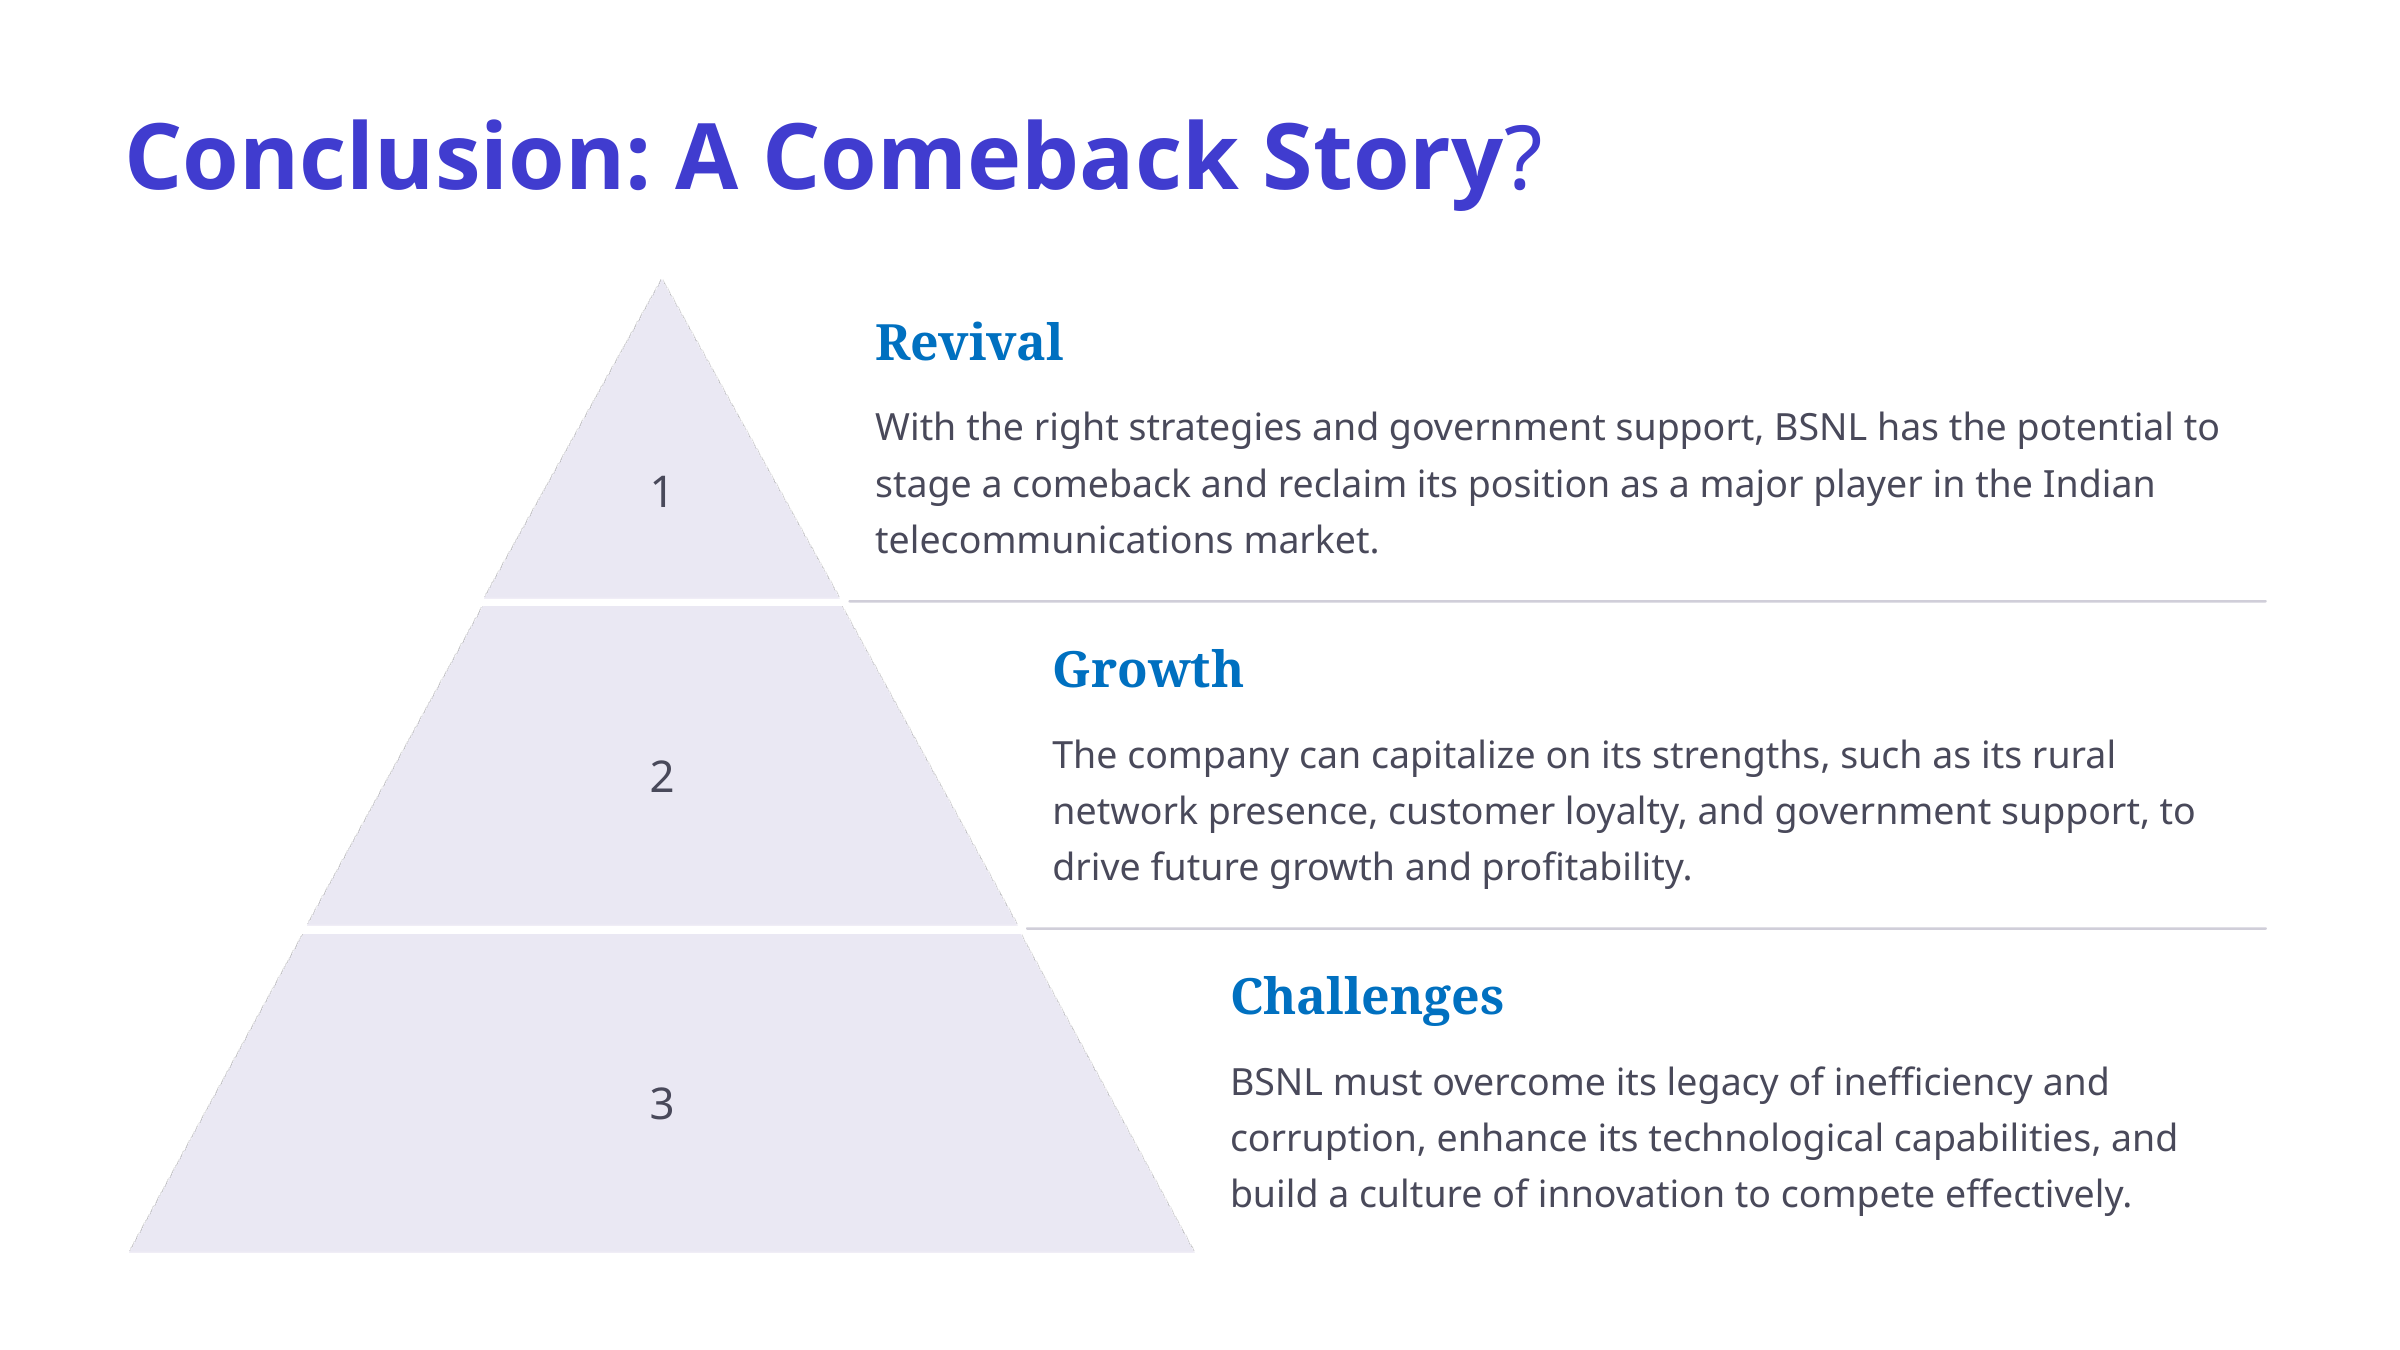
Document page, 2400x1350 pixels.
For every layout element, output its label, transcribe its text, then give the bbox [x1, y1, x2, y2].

text_box Growth [1052, 642, 1497, 698]
text_box The company can capitalize on its strengths, such as its rural network presence, customer loyalty, and government support, to drive future growth and profitability. [1052, 719, 2241, 890]
text_box Conclusion: A Comeback Story? [124, 97, 1571, 209]
text_box BSNL must overcome its legacy of inefficiency and corruption, enhance its technological capabilities, and build a culture of innovation to compete effectively. [1230, 1046, 2240, 1218]
picture [307, 606, 1018, 926]
picture [484, 279, 840, 599]
text_box With the right strategies and government support, BSNL has the potential to stage a comeback and reclaim its position as a major player in the Indian telecommunications market. [875, 392, 2241, 563]
text_box Challenges [1230, 969, 1675, 1026]
picture [129, 934, 1195, 1253]
text_box Revival [875, 315, 1320, 371]
